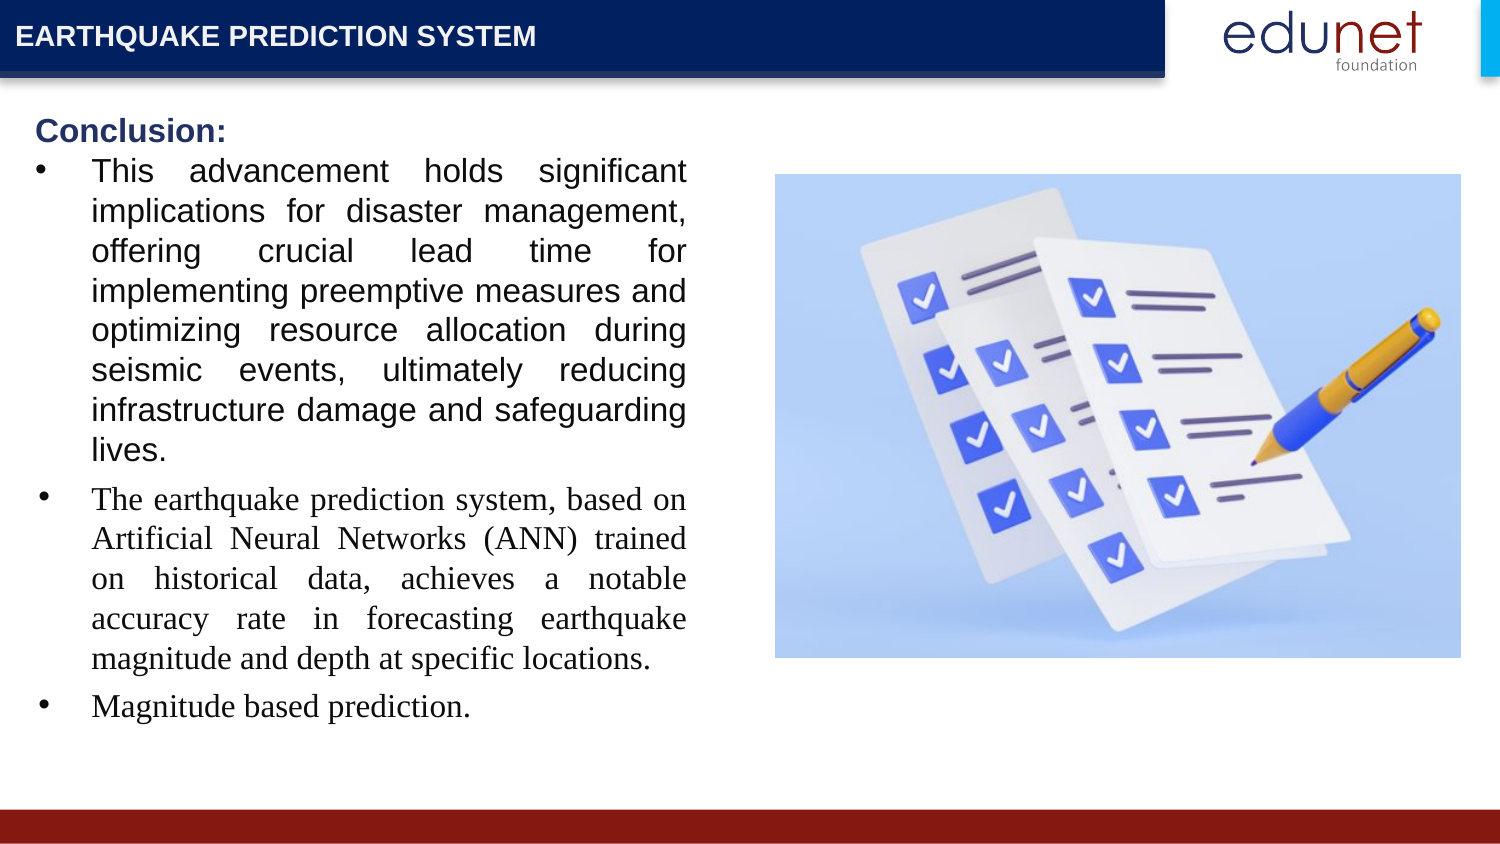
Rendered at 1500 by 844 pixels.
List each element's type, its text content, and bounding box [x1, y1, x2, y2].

picture [775, 173, 1461, 658]
text_box Conclusion: This advancement holds significant implications for disaster management, offering crucial lead time for implementing preemptive measures and optimizing resource allocation during seismic events, ultimately reducing infrastructure damage and safeguarding lives. The earthquake prediction system, based on Artificial Neural Networks (ANN) trained on historical data, achieves a notable accuracy rate in forecasting earthquake magnitude and depth at specific locations. Magnitude based prediction. [20, 94, 703, 785]
text_box [30, 174, 750, 257]
text_box EARTHQUAKE PREDICTION SYSTEM [0, 0, 1163, 69]
picture [1219, 8, 1424, 75]
